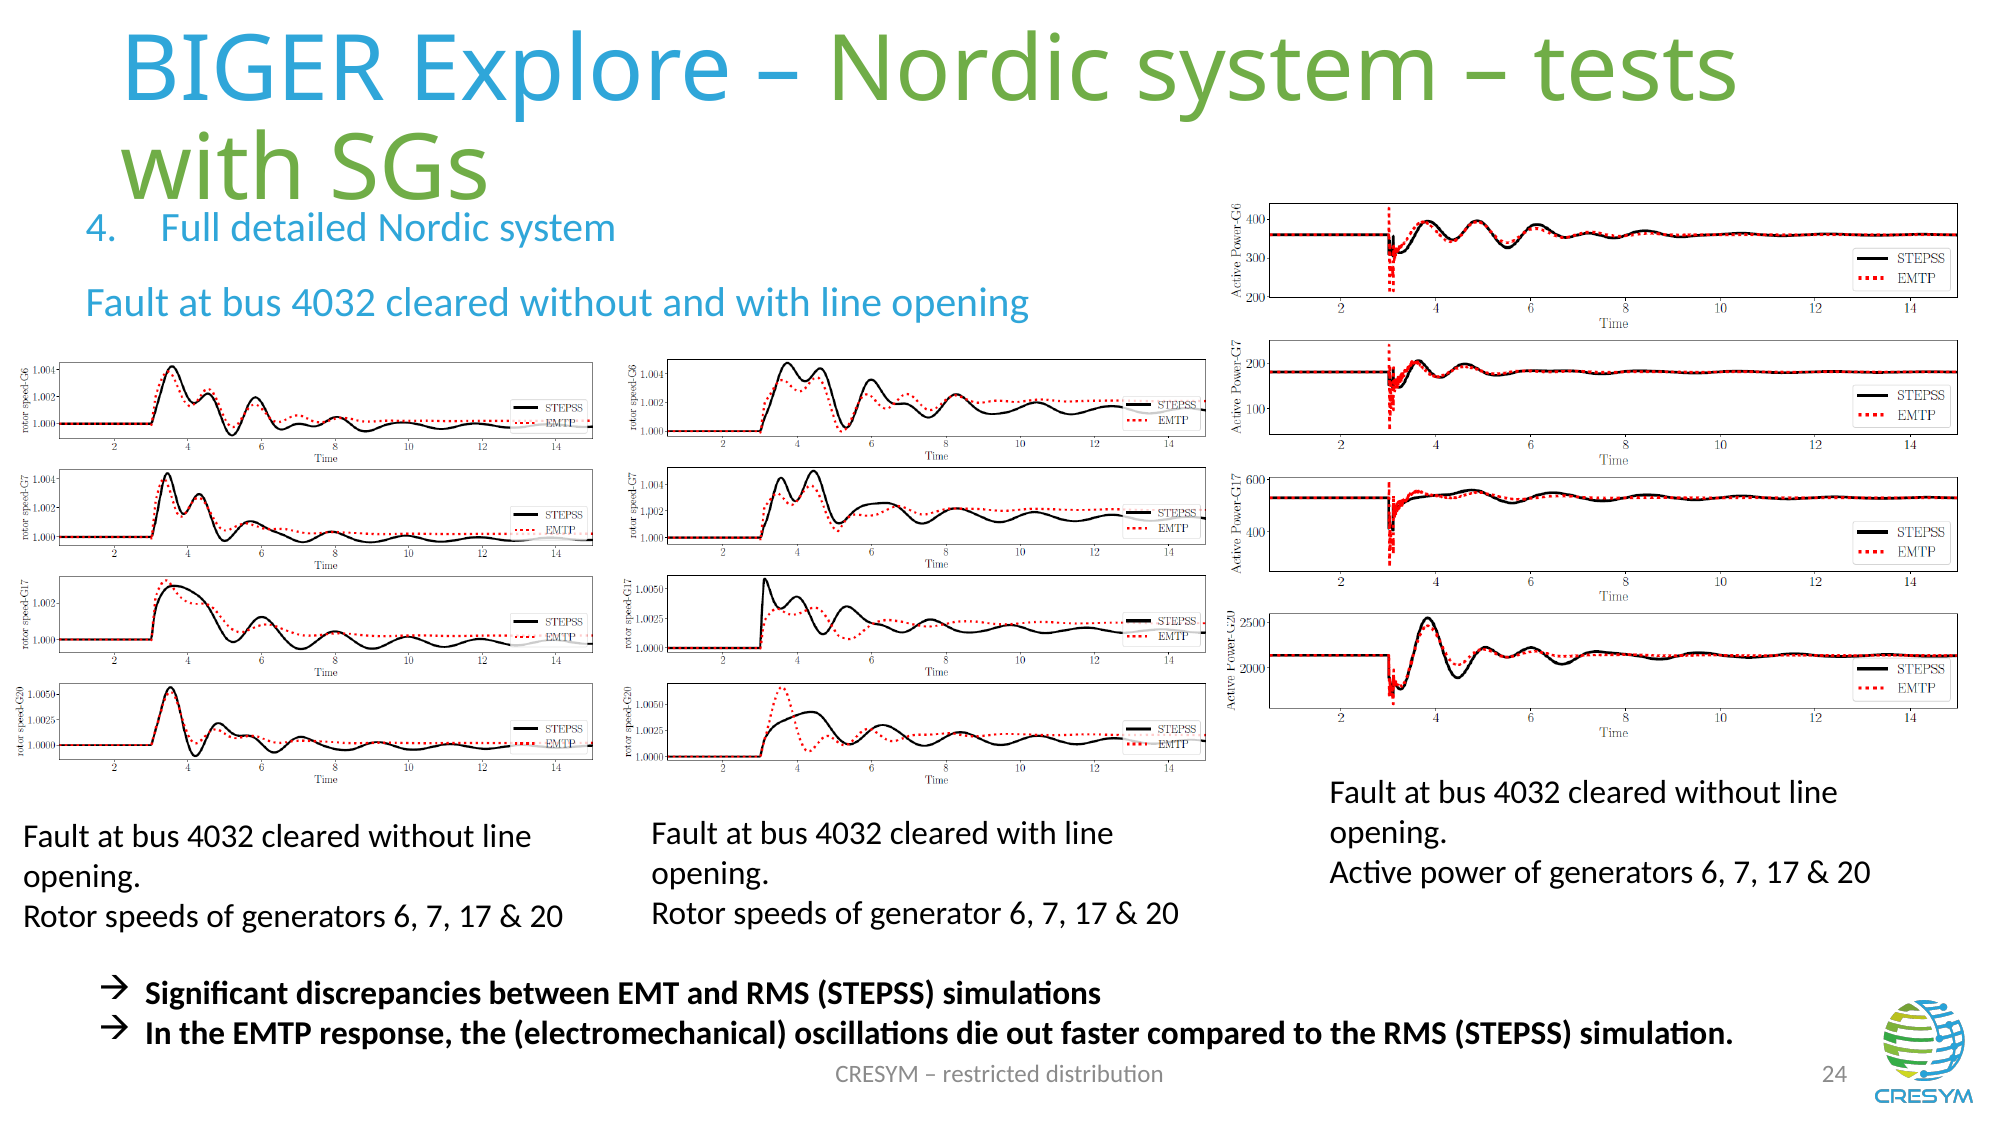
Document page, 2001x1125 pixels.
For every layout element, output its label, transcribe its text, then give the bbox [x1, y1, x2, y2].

text_box Significant discrepancies between EMT and RMS (STEPSS) simulations In the EMTP response, the (electromechanical) oscillations die out faster compared to the RMS (STEPSS) simulation. [83, 964, 1831, 1059]
footer CRESYM – restricted distribution [662, 1059, 1338, 1103]
text_box Full detailed Nordic system Fault at bus 4032 cleared without and with line opening [70, 192, 1072, 333]
slide_number 24 [1412, 1042, 1863, 1103]
title BIGER Explore – Nordic system – tests with SGs [105, 11, 1927, 229]
picture [1875, 1000, 1973, 1103]
text_box Fault at bus 4032 cleared without line opening. Active power of generators 6, 7, 17 & 20 [1314, 762, 1892, 898]
text_box Fault at bus 4032 cleared without line opening. Rotor speeds of generators 6, 7, 17 & 20 [8, 806, 585, 942]
picture [8, 192, 2000, 788]
text_box Fault at bus 4032 cleared with line opening. Rotor speeds of generator 6, 7, 17 & 20 [636, 804, 1214, 939]
